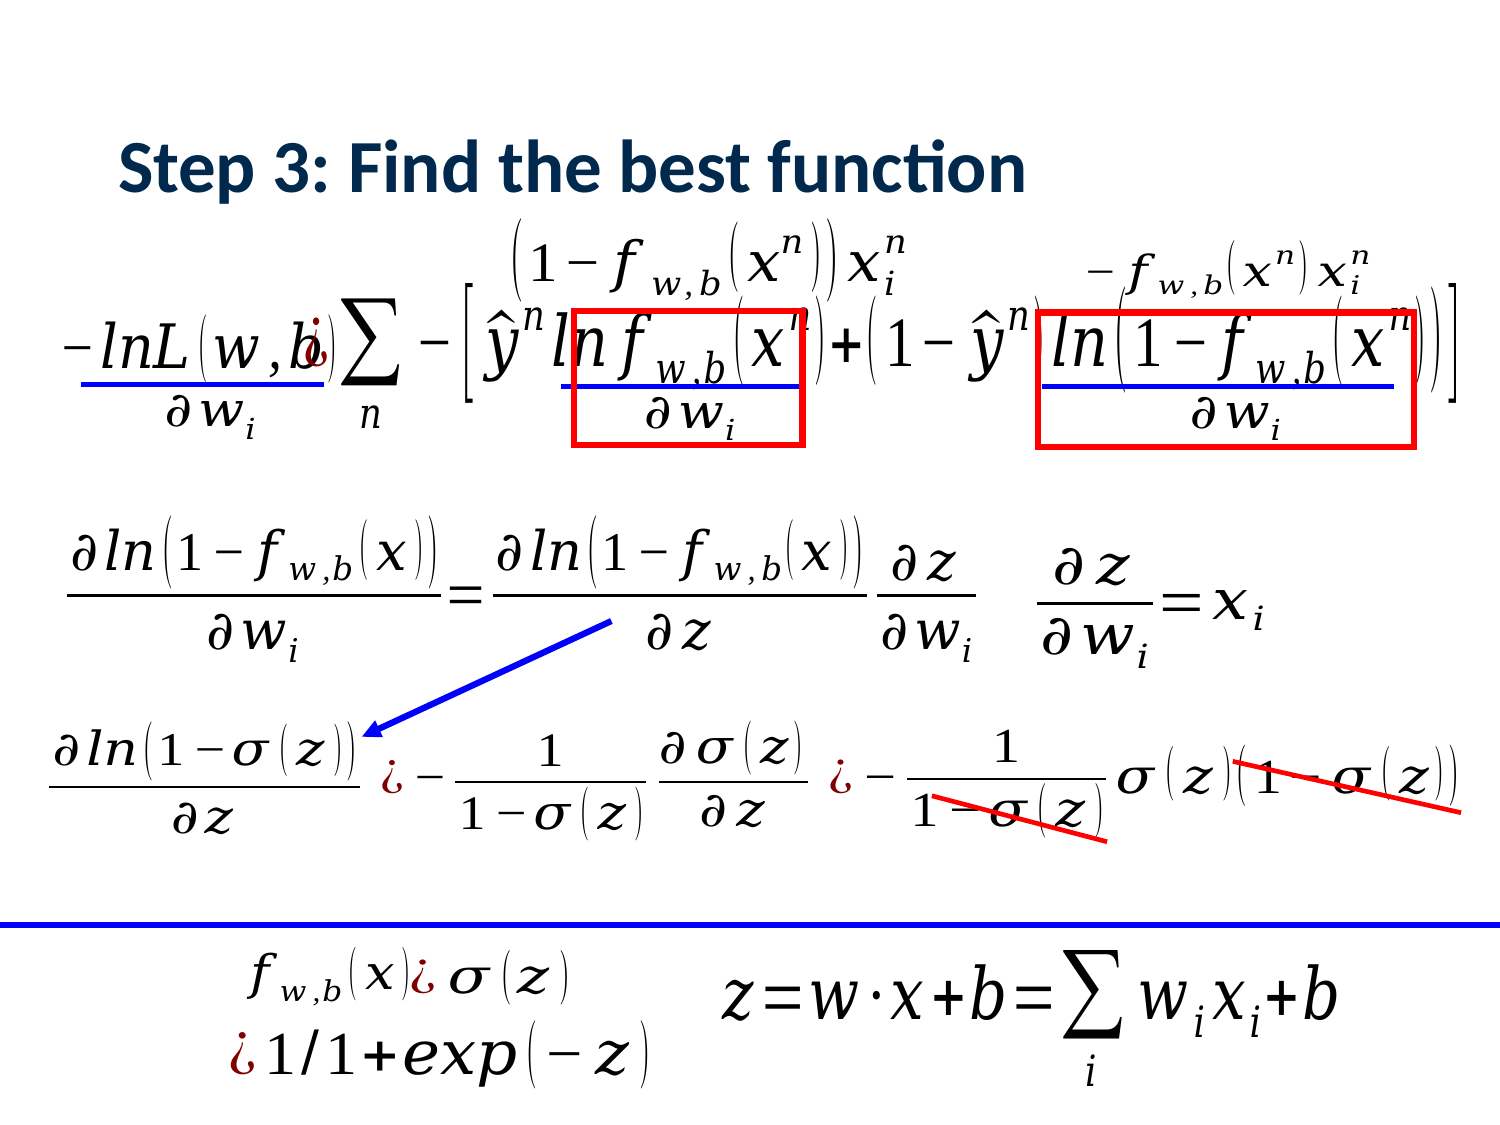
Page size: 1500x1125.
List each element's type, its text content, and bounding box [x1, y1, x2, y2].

slide_number [1059, 1042, 1397, 1103]
text_box [573, 310, 803, 386]
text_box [1232, 761, 1462, 813]
title Step 3: Find the best function [103, 59, 1397, 278]
text_box [1037, 311, 1415, 448]
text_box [931, 795, 1108, 842]
text_box [573, 387, 803, 446]
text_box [361, 621, 612, 737]
